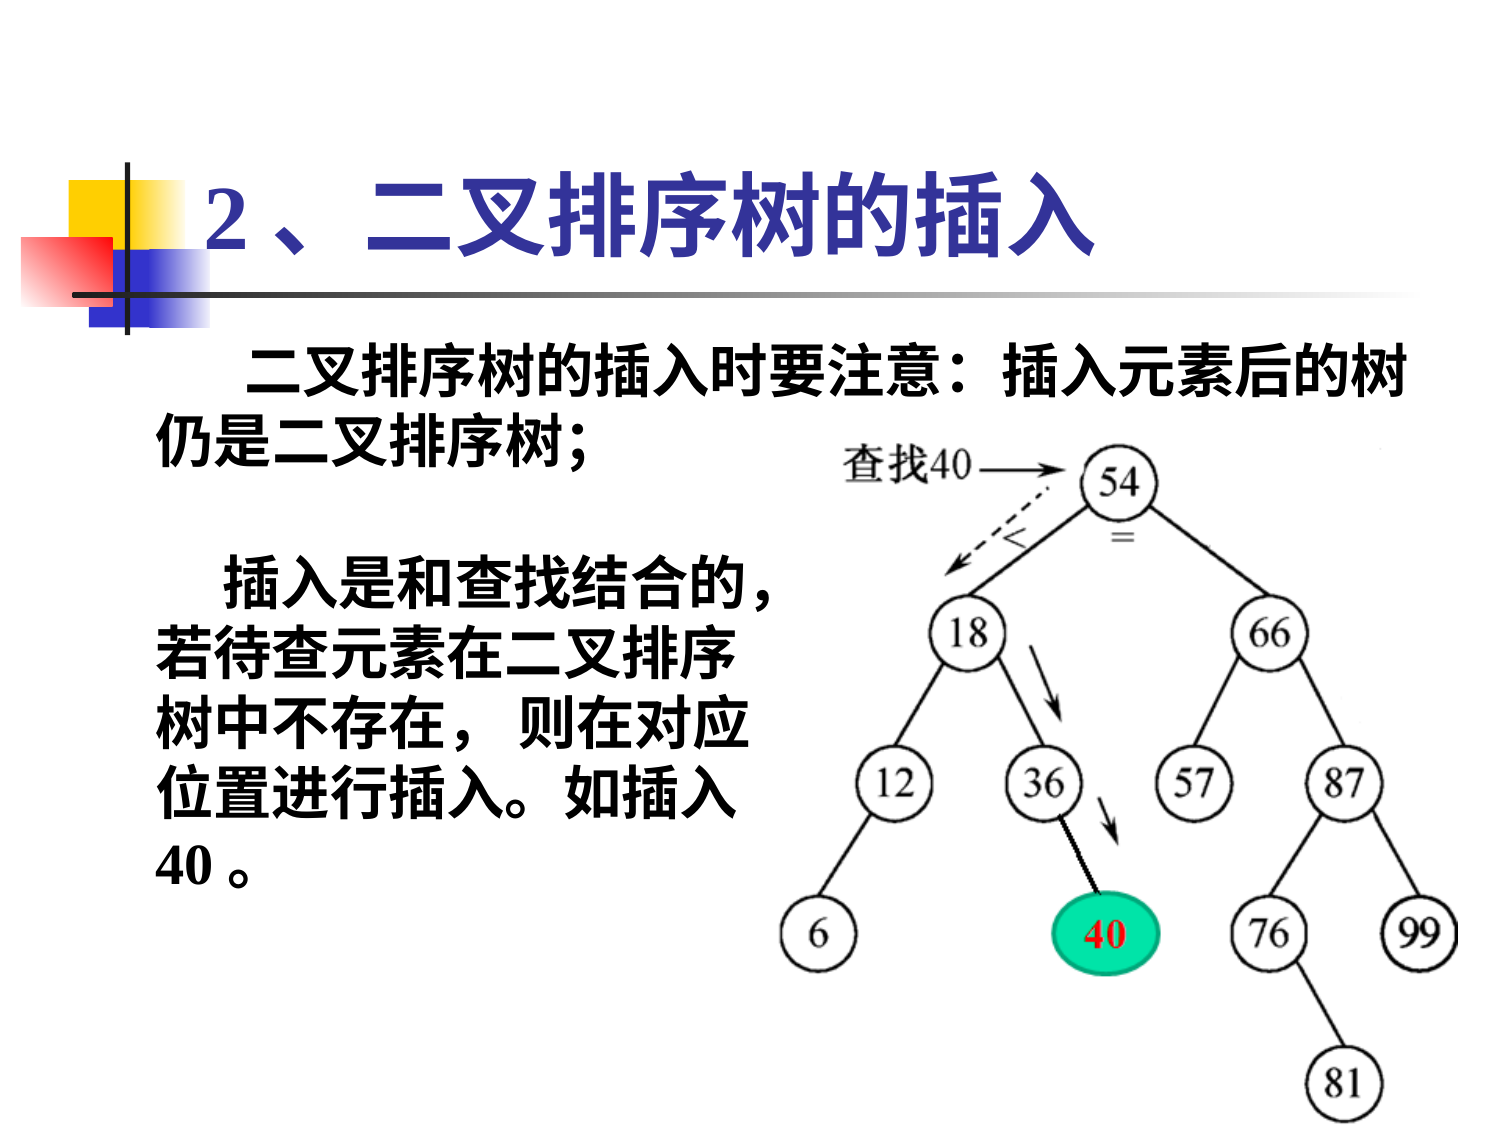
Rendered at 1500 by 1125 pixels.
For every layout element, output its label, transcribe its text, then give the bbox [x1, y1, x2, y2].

text_box 插入是和查找结合的，若待查元素在二叉排序树中不存在， 则在对应位置进行插入。如插入40。 [140, 539, 768, 904]
picture [773, 438, 1459, 1125]
title 2、二叉排序树的插入 [188, 137, 1468, 275]
list 二叉排序树的插入时要注意：插入元素后的树仍是二叉排序树； [140, 326, 1470, 1002]
